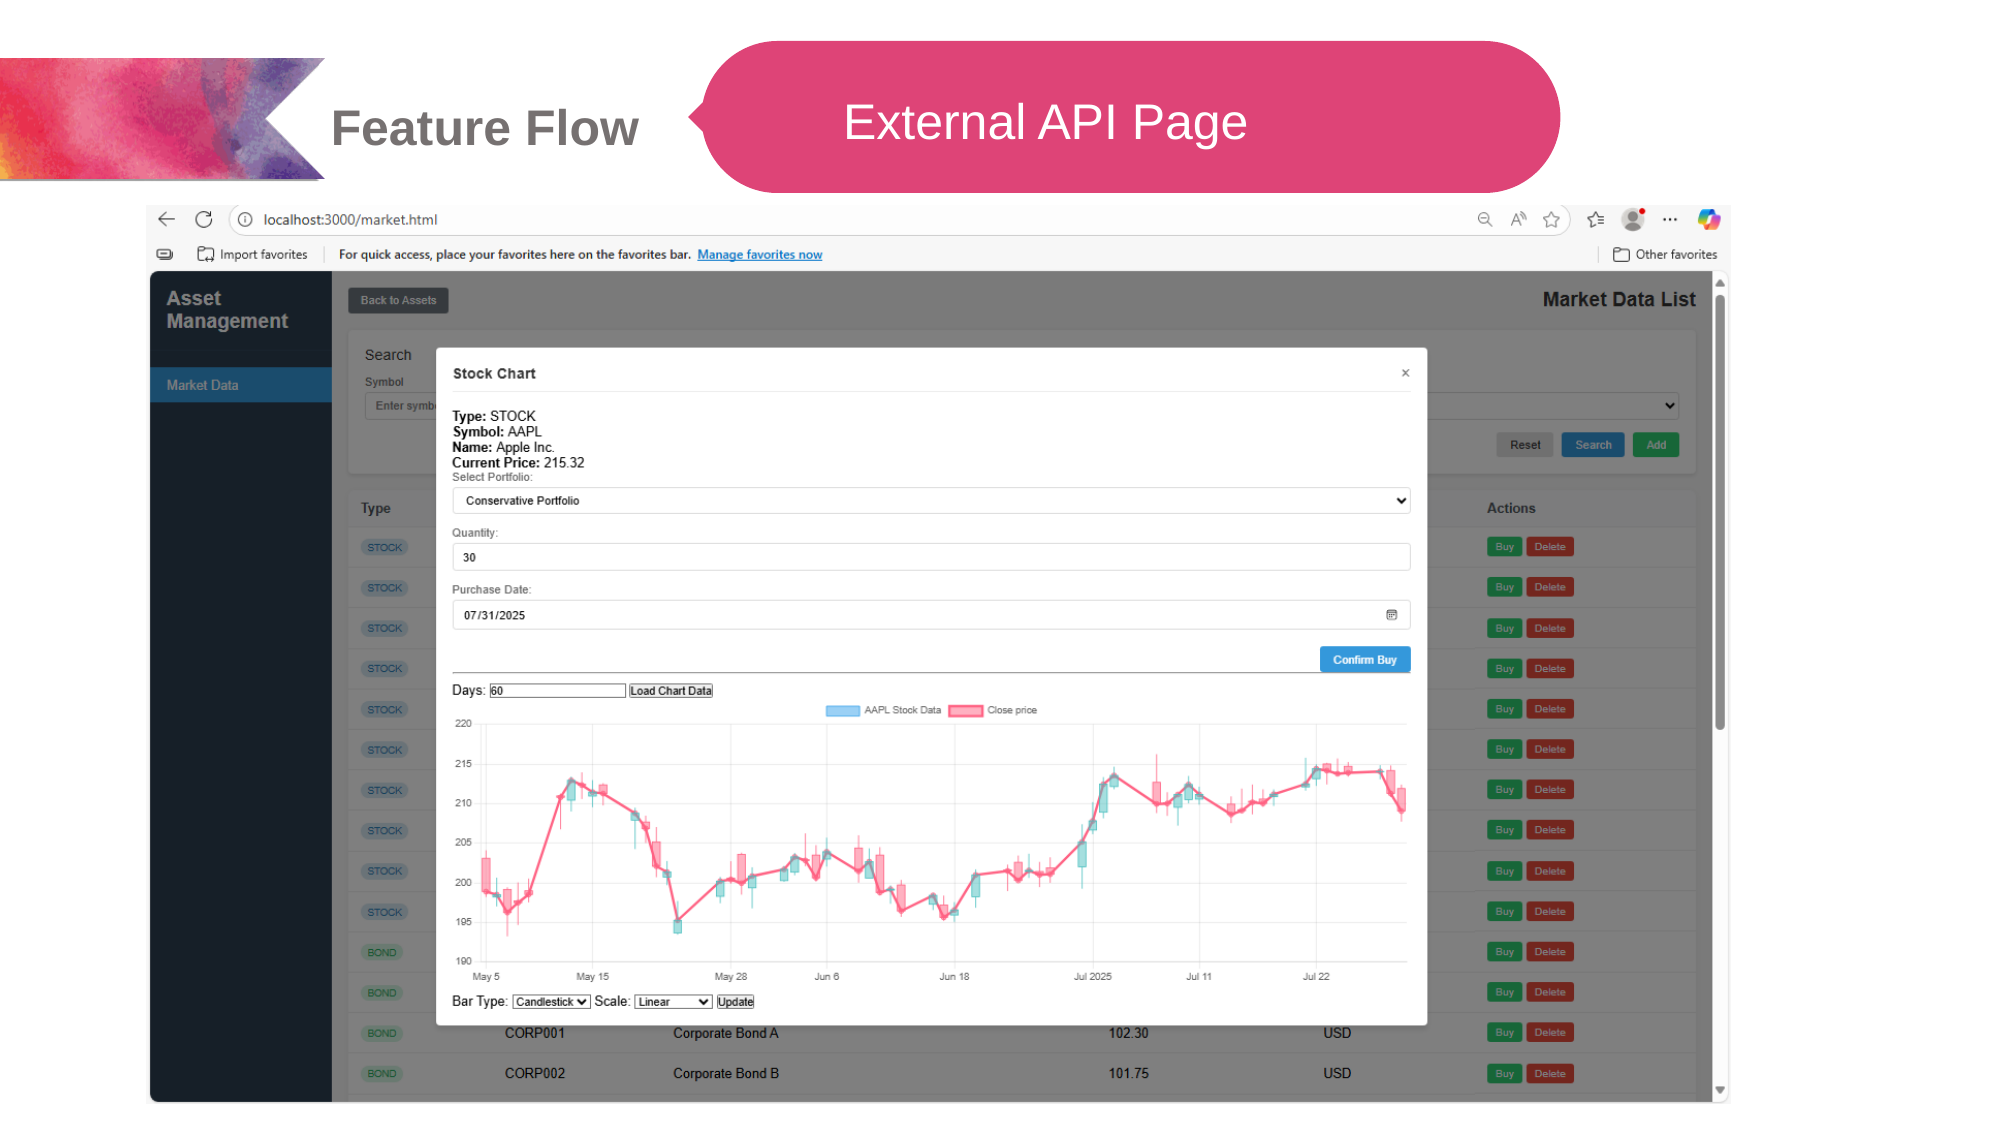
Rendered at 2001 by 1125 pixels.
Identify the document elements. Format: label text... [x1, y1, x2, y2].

picture [146, 205, 1731, 1104]
text_box Feature Flow [329, 88, 655, 164]
text_box External API Page [828, 82, 1362, 157]
picture [0, 58, 326, 179]
text_box [688, 40, 1561, 193]
